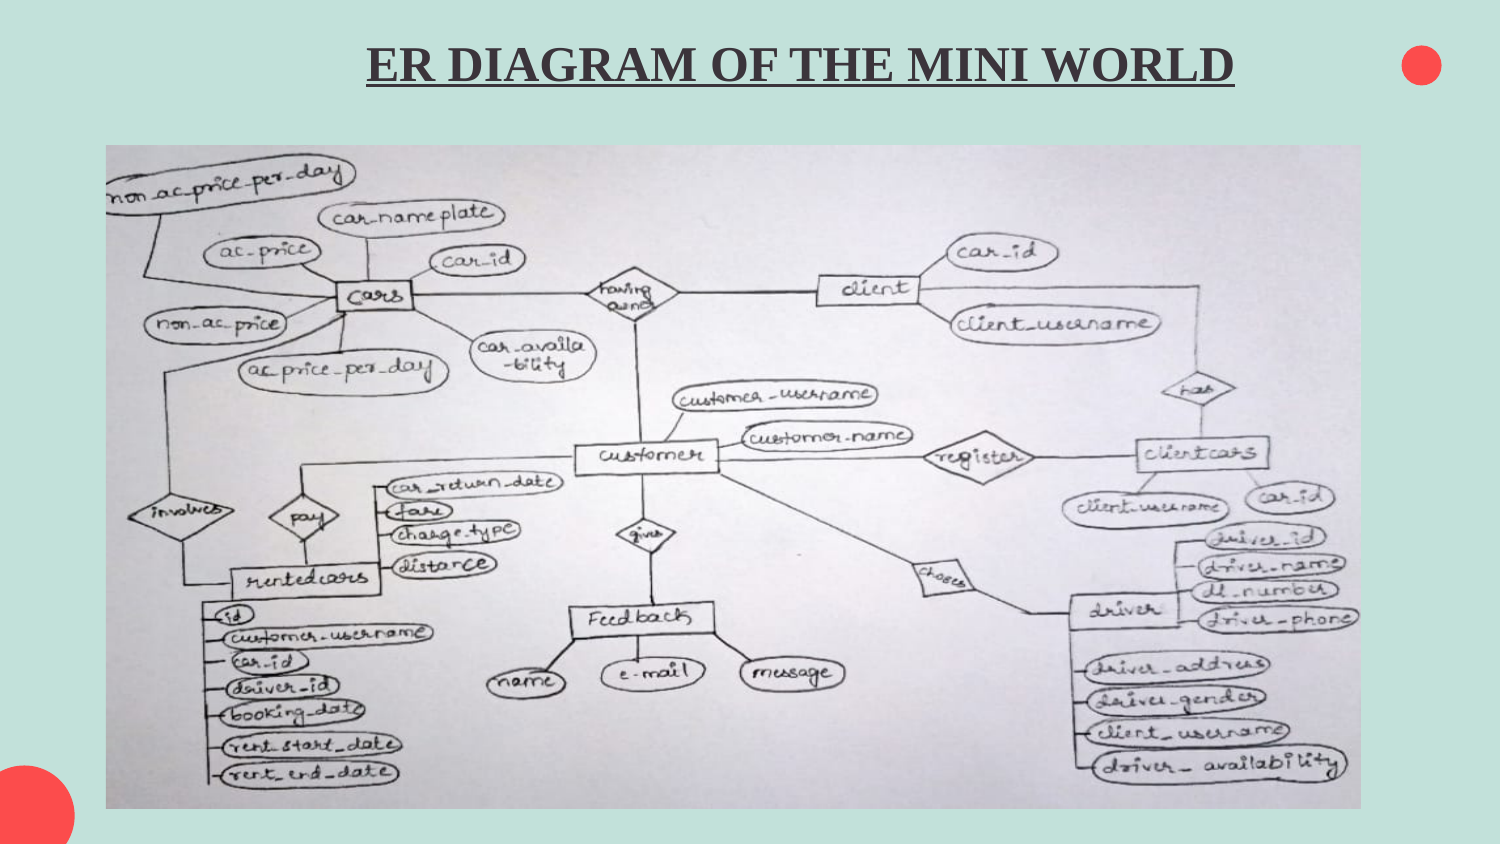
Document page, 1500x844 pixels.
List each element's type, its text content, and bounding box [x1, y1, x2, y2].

picture [105, 145, 1362, 810]
title ER DIAGRAM OF THE MINI WORLD [0, 16, 1500, 146]
